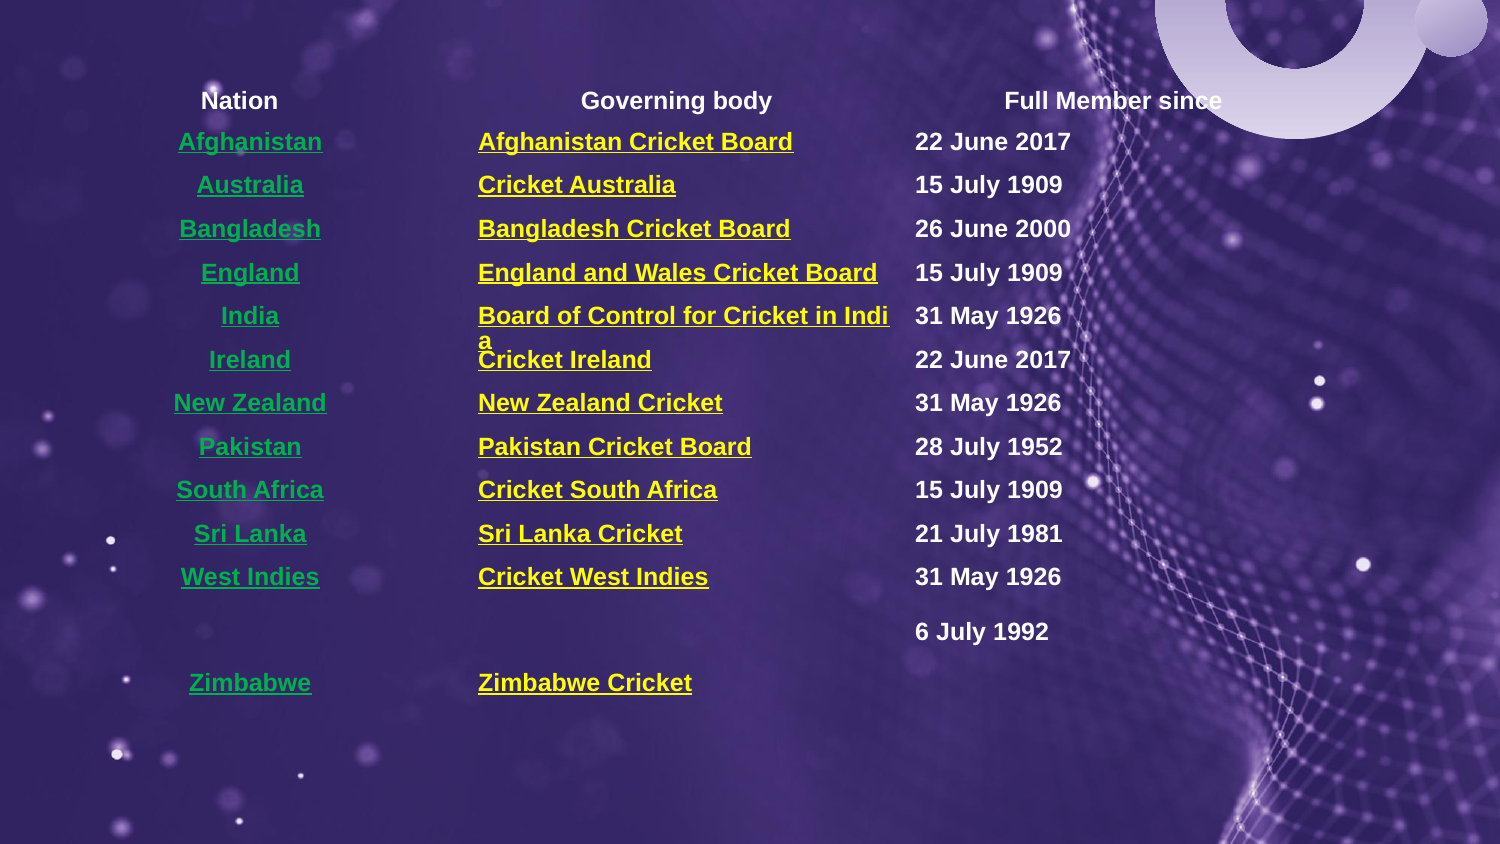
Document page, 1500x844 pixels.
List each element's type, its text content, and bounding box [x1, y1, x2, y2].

picture [0, 0, 1500, 844]
picture [1225, 0, 1364, 69]
table_header Nation [32, 80, 469, 119]
table_cell Pakistan [32, 424, 469, 467]
table_cell 31 May 1926 [906, 554, 1343, 598]
table_cell 6 July 1992 [906, 598, 1343, 766]
table_cell 26 June 2000 [906, 206, 1343, 250]
table_cell Pakistan Cricket Board [469, 424, 906, 467]
table_cell Cricket Australia [469, 163, 906, 206]
table_cell India [32, 293, 469, 337]
table_cell Cricket Ireland [469, 337, 906, 380]
table_cell 15 July 1909 [906, 467, 1343, 511]
table_cell Australia [32, 163, 469, 206]
table_cell 21 July 1981 [906, 511, 1343, 554]
table_cell 31 May 1926 [906, 380, 1343, 424]
table_header Governing body [469, 80, 906, 119]
table_cell 22 June 2017 [906, 337, 1343, 380]
table_cell England [32, 250, 469, 293]
table_cell New Zealand [32, 380, 469, 424]
table_cell 28 July 1952 [906, 424, 1343, 467]
table_cell Ireland [32, 337, 469, 380]
table_cell Cricket West Indies [469, 554, 906, 598]
table_cell Bangladesh [32, 206, 469, 250]
table_cell Sri Lanka Cricket [469, 511, 906, 554]
table_cell 22 June 2017 [906, 119, 1343, 163]
table_cell Board of Control for Cricket in India [469, 293, 906, 337]
table_cell South Africa [32, 467, 469, 511]
table_cell Afghanistan Cricket Board [469, 119, 906, 163]
table_cell 31 May 1926 [906, 293, 1343, 337]
table_cell New Zealand Cricket [469, 380, 906, 424]
table_cell Afghanistan [32, 119, 469, 163]
table_cell Cricket South Africa [469, 467, 906, 511]
table_cell West Indies [32, 554, 469, 598]
table_cell Zimbabwe [32, 598, 469, 766]
table_cell 15 July 1909 [906, 163, 1343, 206]
table_cell 15 July 1909 [906, 250, 1343, 293]
table_cell Bangladesh Cricket Board [469, 206, 906, 250]
table_cell Zimbabwe Cricket [469, 598, 906, 766]
table_header Full Member since [906, 80, 1343, 119]
table_cell England and Wales Cricket Board [469, 250, 906, 293]
table_cell Sri Lanka [32, 511, 469, 554]
